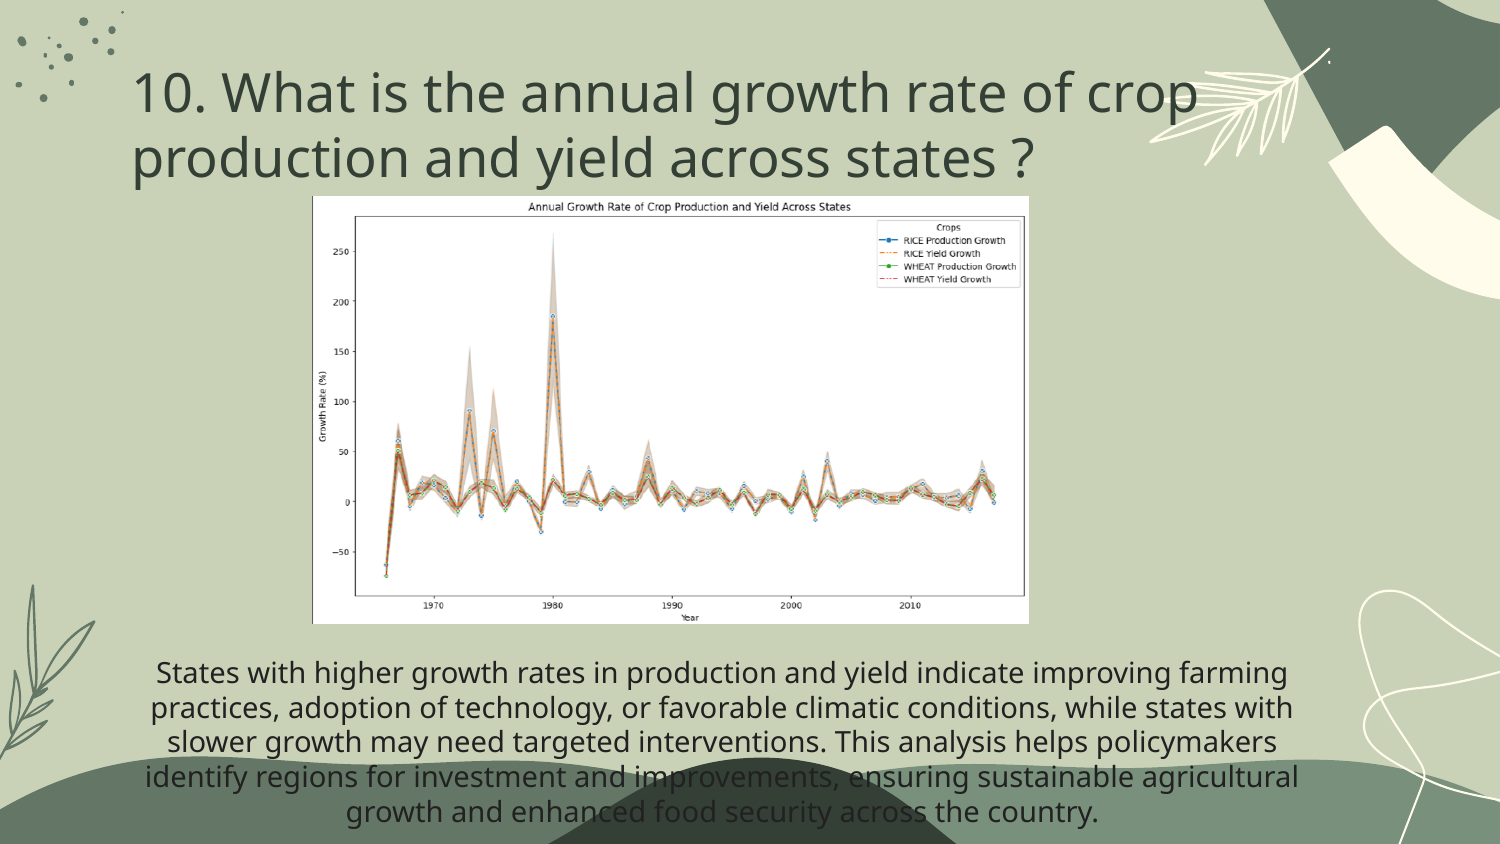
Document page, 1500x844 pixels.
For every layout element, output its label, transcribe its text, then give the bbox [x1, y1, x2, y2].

subtitle States with higher growth rates in production and yield indicate improving farming practices, adoption of technology, or favorable climatic conditions, while states with slower growth may need targeted interventions. This analysis helps policymakers identify regions for investment and improvements, ensuring sustainable agricultural growth and enhanced food security across the country. [114, 638, 1331, 787]
picture [312, 195, 1029, 624]
title 10. What is the annual growth rate of crop production and yield across states ? [41, 43, 1308, 138]
